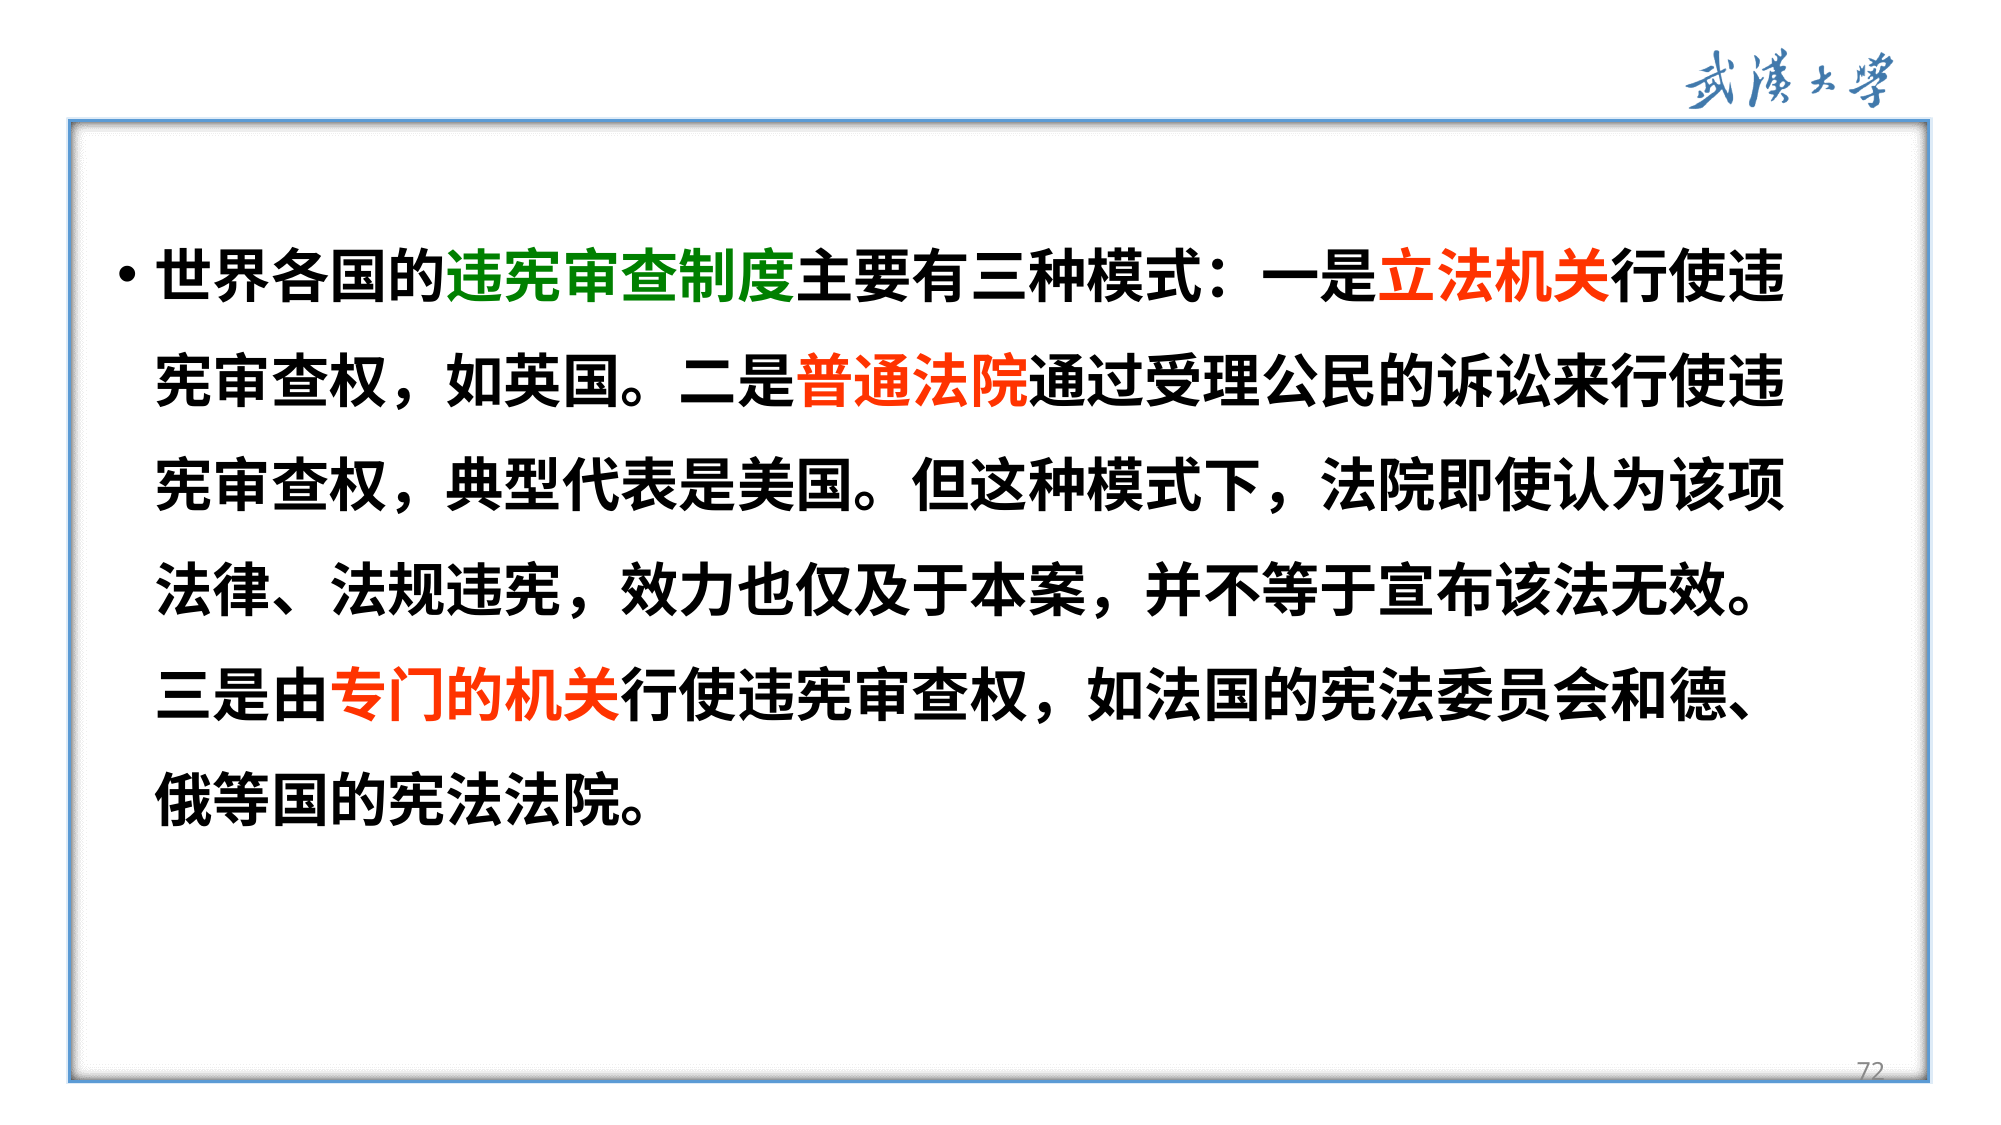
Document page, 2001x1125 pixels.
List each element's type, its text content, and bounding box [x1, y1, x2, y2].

text_box 72 [1433, 1042, 1900, 1103]
picture [66, 117, 1933, 1084]
list 世界各国的违宪审查制度主要有三种模式：一是立法机关行使违宪审查权，如英国。二是普通法院通过受理公民的诉讼来行使违宪审查权，典型代表是美国。但这种模式下，法院即使认为该项法律、法规违宪，效力也仅及于本案，并不等于宣布该法无效。三是由专门的机关行使违宪审查权，如法国的宪法委员会和德、俄等国的宪法法院。 [102, 196, 1835, 1000]
